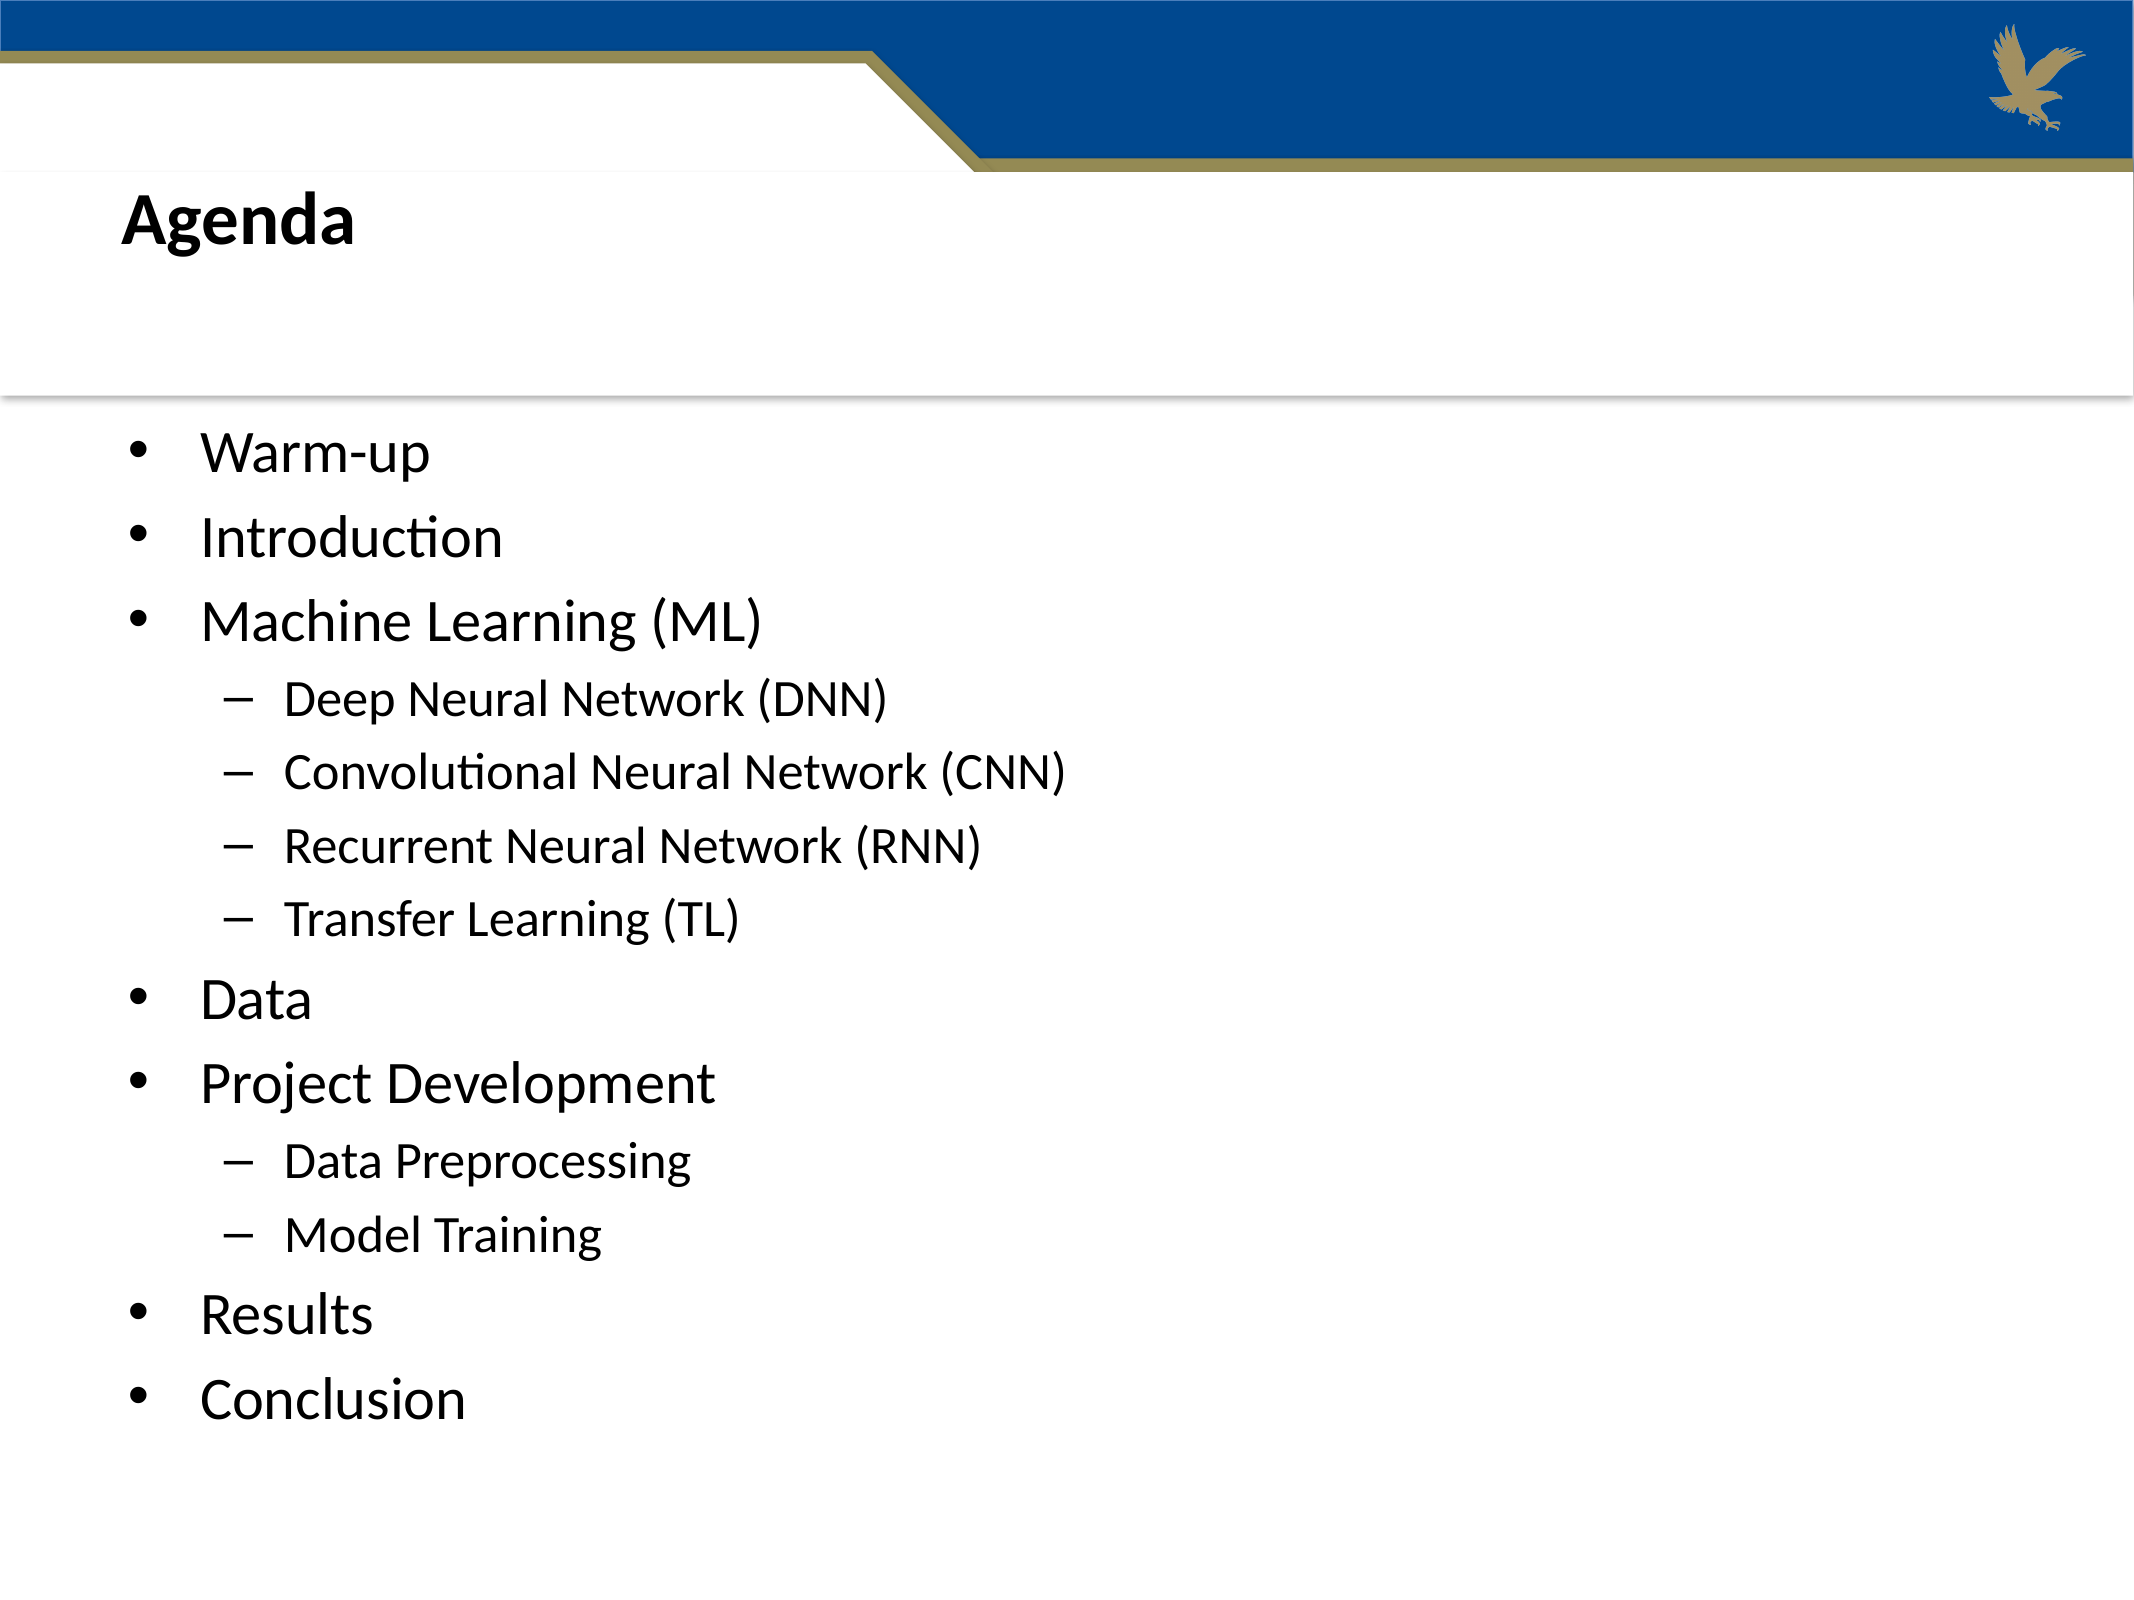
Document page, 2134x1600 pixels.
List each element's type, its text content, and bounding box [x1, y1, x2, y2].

picture [1989, 24, 2086, 131]
list Warm-up Introduction Machine Learning (ML) Deep Neural Network (DNN) Convolutional Neural Network (CNN) Recurrent Neural Network (RNN) Transfer Learning (TL) Data Project Development Data Preprocessing Model Training Results Conclusion [106, 401, 2027, 1458]
text_box Agenda [106, 162, 982, 268]
